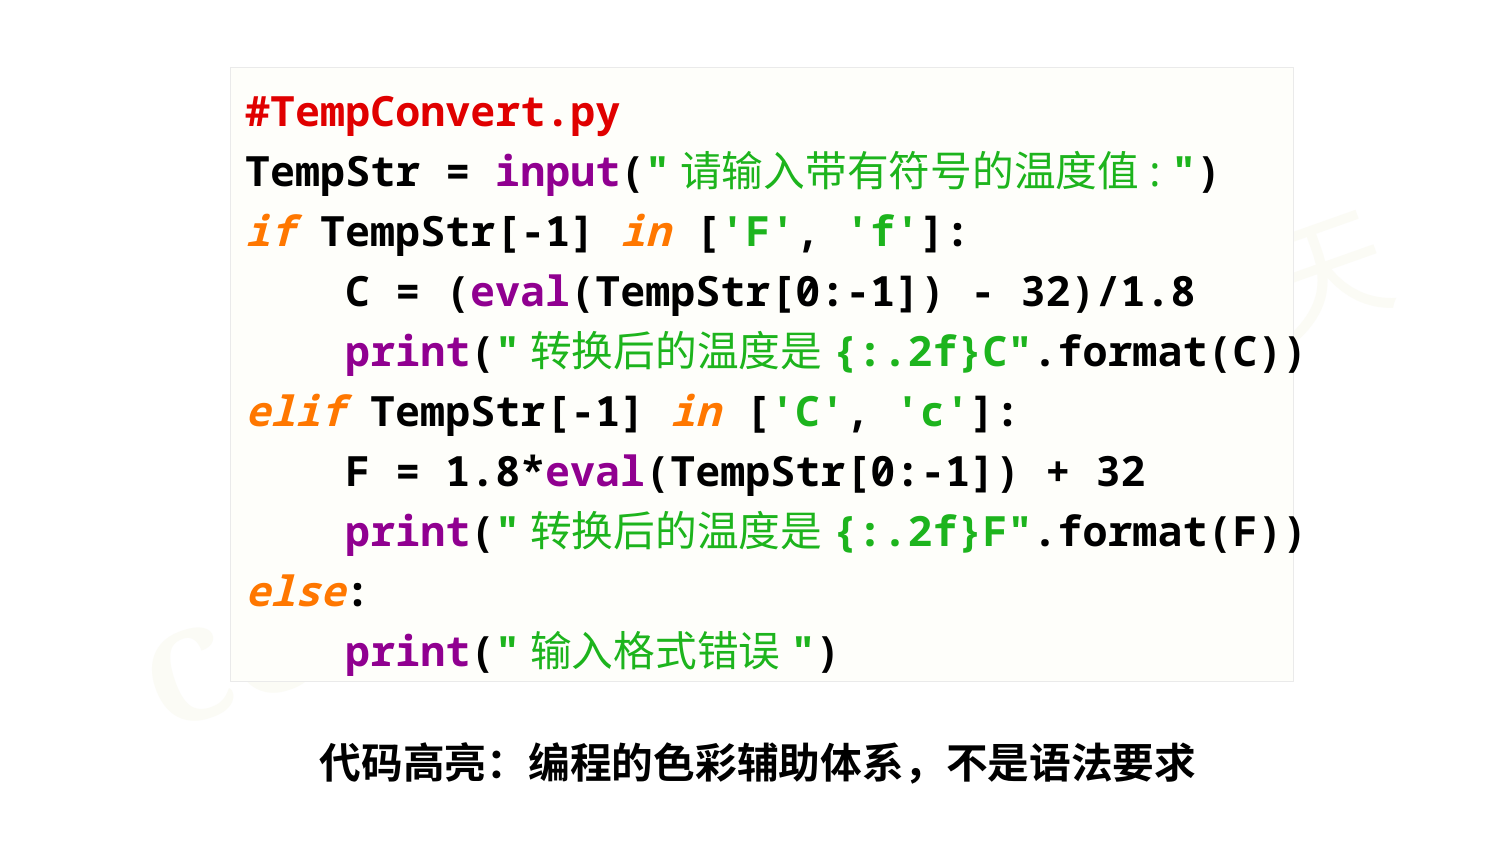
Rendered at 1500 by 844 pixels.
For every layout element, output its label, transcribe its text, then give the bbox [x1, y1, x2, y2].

text_box 代码高亮：编程的色彩辅助体系，不是语法要求 [304, 728, 1212, 794]
text_box #TempConvert.py TempStr = input("请输入带有符号的温度值: ") if TempStr[-1] in ['F', 'f']: C = (eval(TempStr[0:-1]) - 32)/1.8 print("转换后的温度是{:.2f}C".format(C)) elif TempStr[-1] in ['C', 'c']: F = 1.8*eval(TempStr[0:-1]) + 32 print("转换后的温度是{:.2f}F".format(F)) else: print("输入格式错误") [230, 67, 1294, 682]
